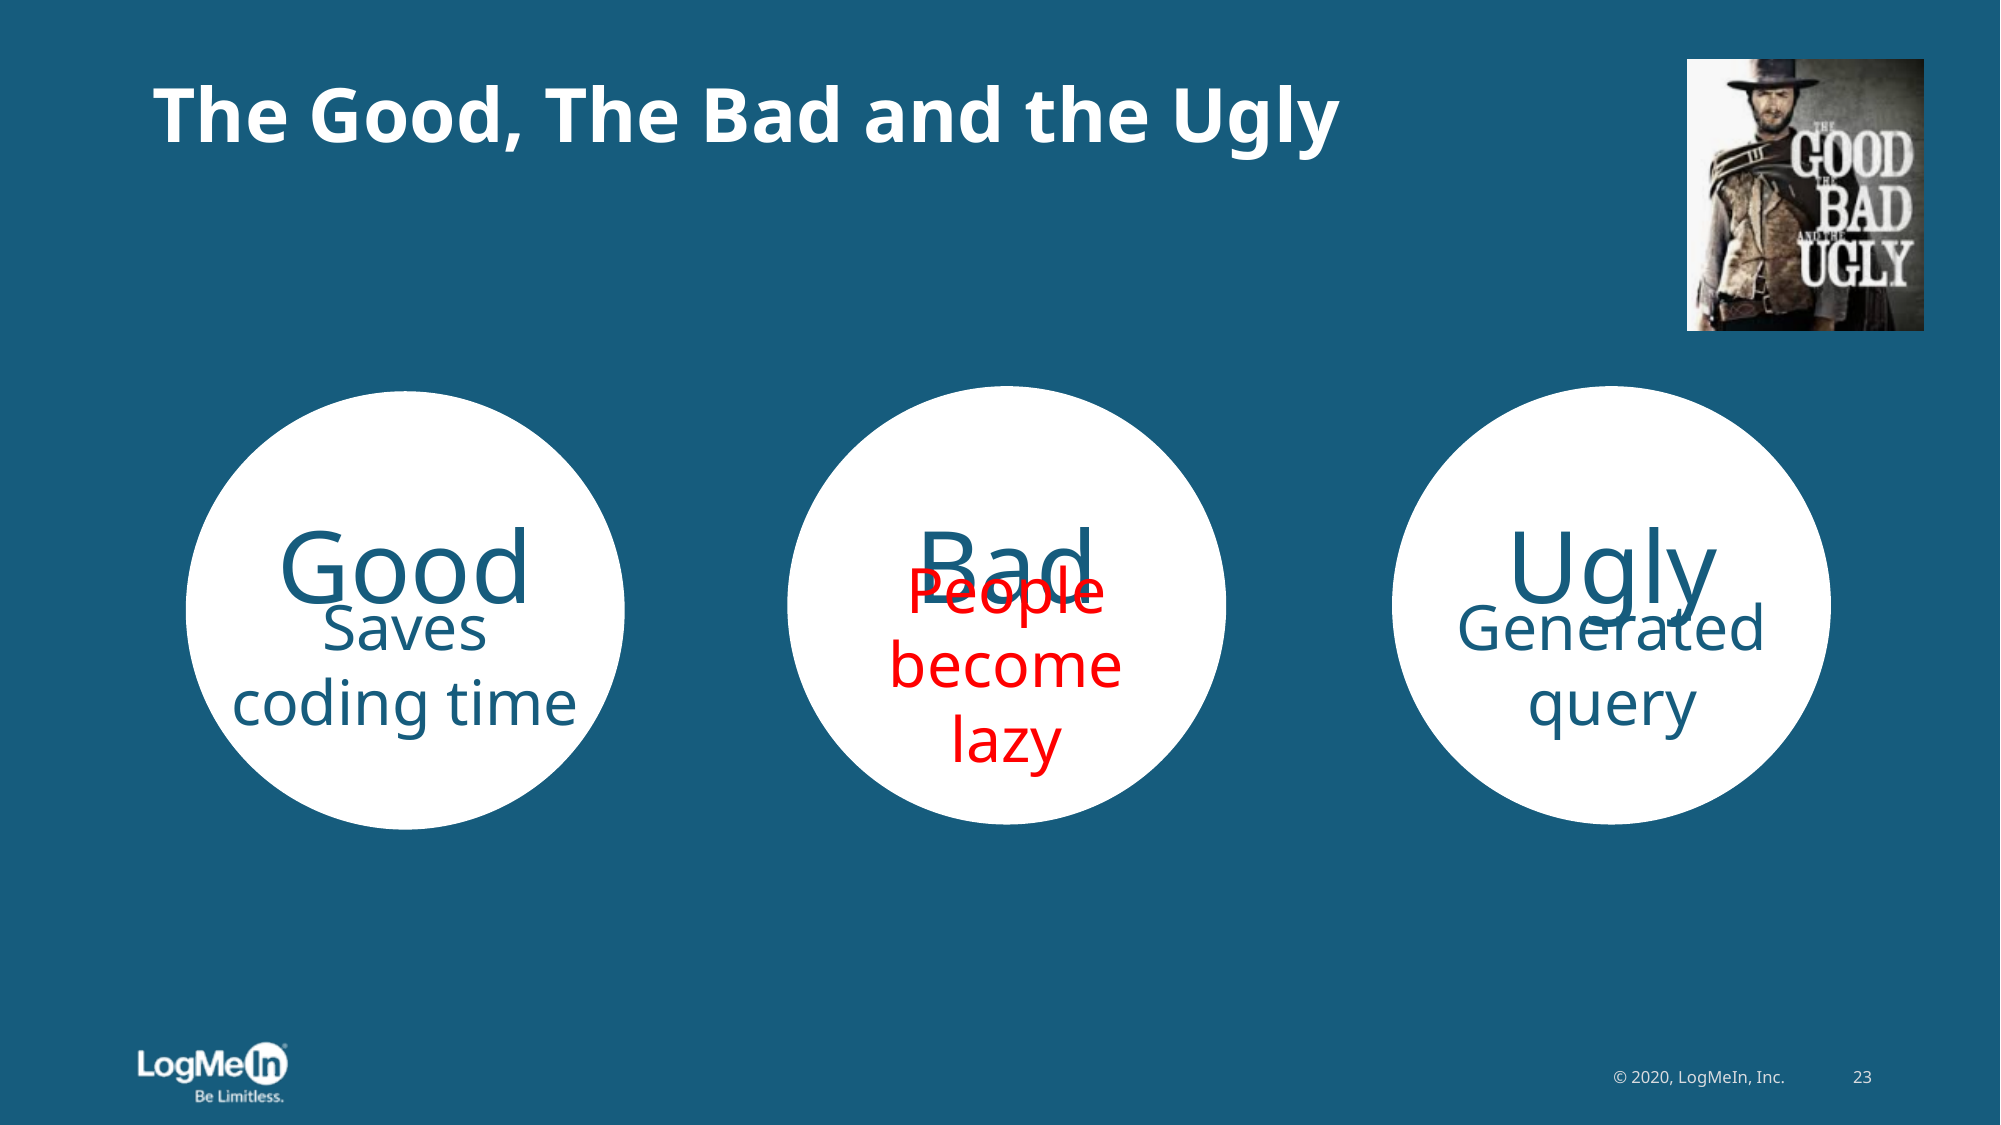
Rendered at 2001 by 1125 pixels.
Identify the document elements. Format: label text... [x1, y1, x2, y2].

list Bad [813, 514, 1200, 612]
title The Good, The Bad and the Ugly [137, 59, 1687, 254]
list Saves coding time [212, 614, 599, 712]
list Ugly [1419, 514, 1806, 612]
list Generated query [1419, 614, 1806, 712]
picture [1687, 59, 1924, 331]
picture [128, 1038, 299, 1107]
list Good [212, 514, 599, 612]
list People become lazy [813, 614, 1200, 712]
